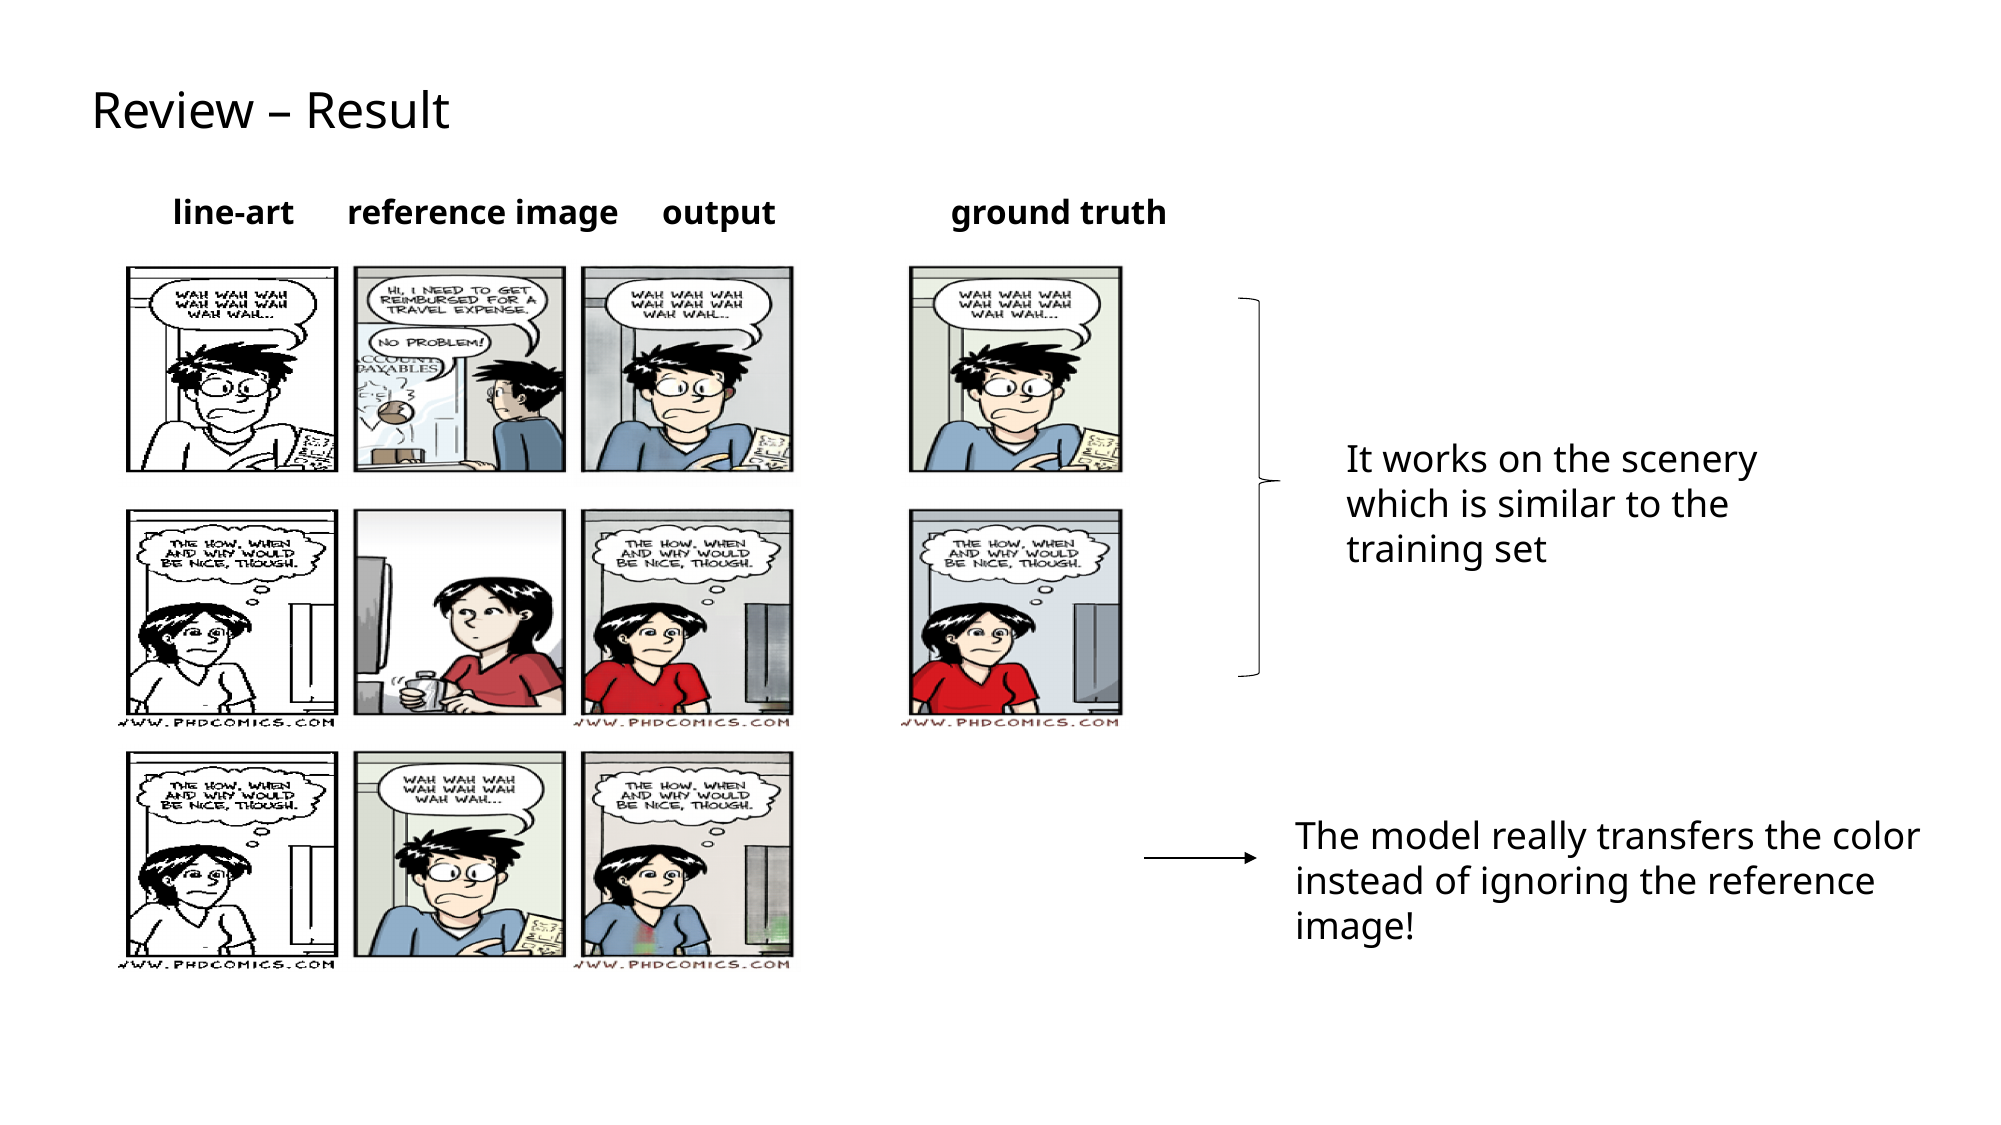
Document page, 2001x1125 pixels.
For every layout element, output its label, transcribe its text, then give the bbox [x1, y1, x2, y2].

text_box Review – Result [76, 71, 633, 147]
text_box It works on the scenery which is similar to the training set [1331, 427, 1863, 578]
text_box The model really transfers the color instead of ignoring the reference image! [1280, 804, 1949, 955]
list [118, 259, 801, 487]
picture [901, 501, 1130, 730]
picture [118, 744, 801, 972]
text_box [1238, 297, 1281, 677]
picture [901, 259, 1130, 487]
text_box line-art reference image output ground truth [118, 179, 1332, 240]
picture [118, 501, 801, 730]
